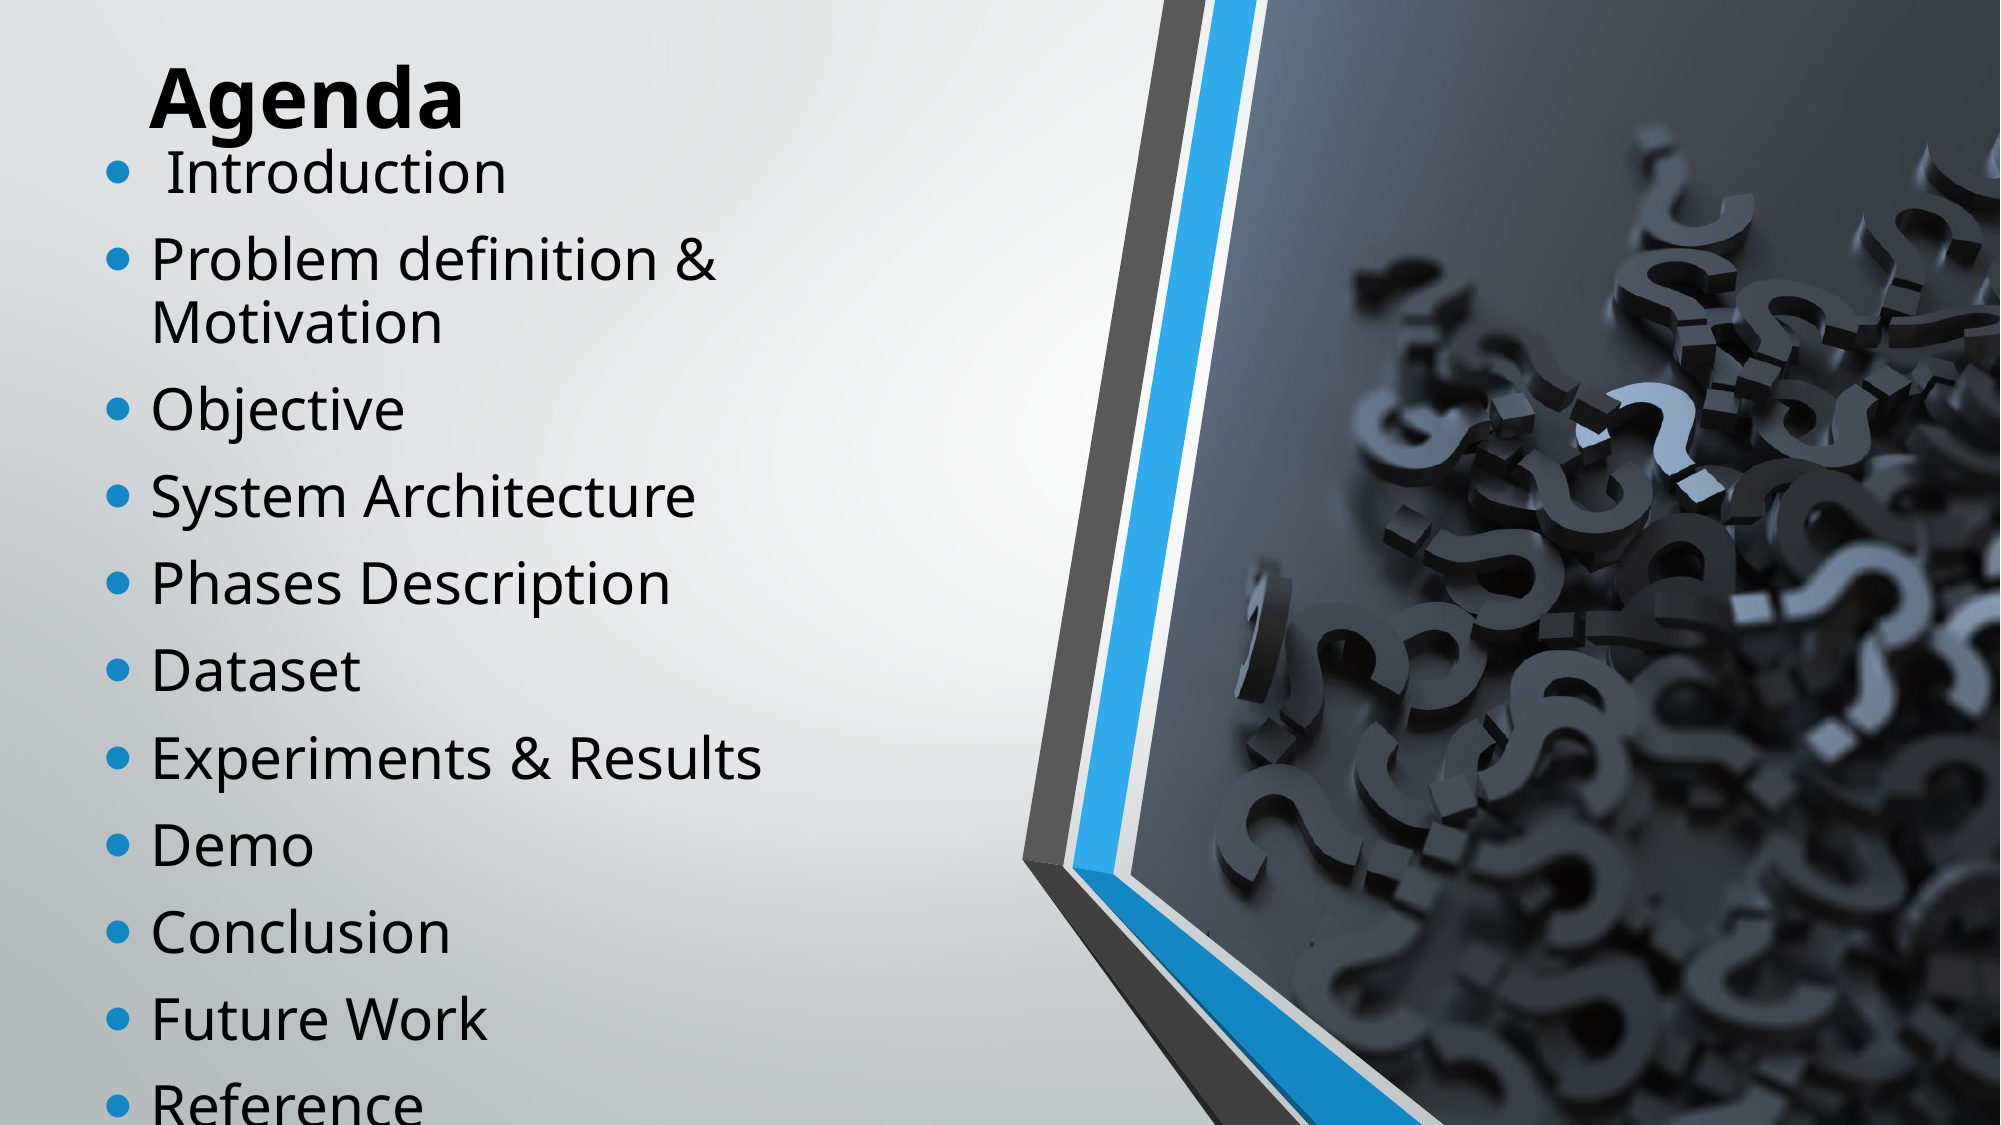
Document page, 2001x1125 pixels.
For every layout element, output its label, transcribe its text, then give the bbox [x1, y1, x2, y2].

picture [1423, 0, 2000, 1125]
title Agenda [134, 34, 998, 156]
list Introduction Problem definition & Motivation Objective System Architecture Phases Description Dataset Experiments & Results Demo Conclusion Future Work Reference [88, 183, 1022, 1100]
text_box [1022, 0, 1423, 1125]
text_box [0, 0, 1022, 1125]
